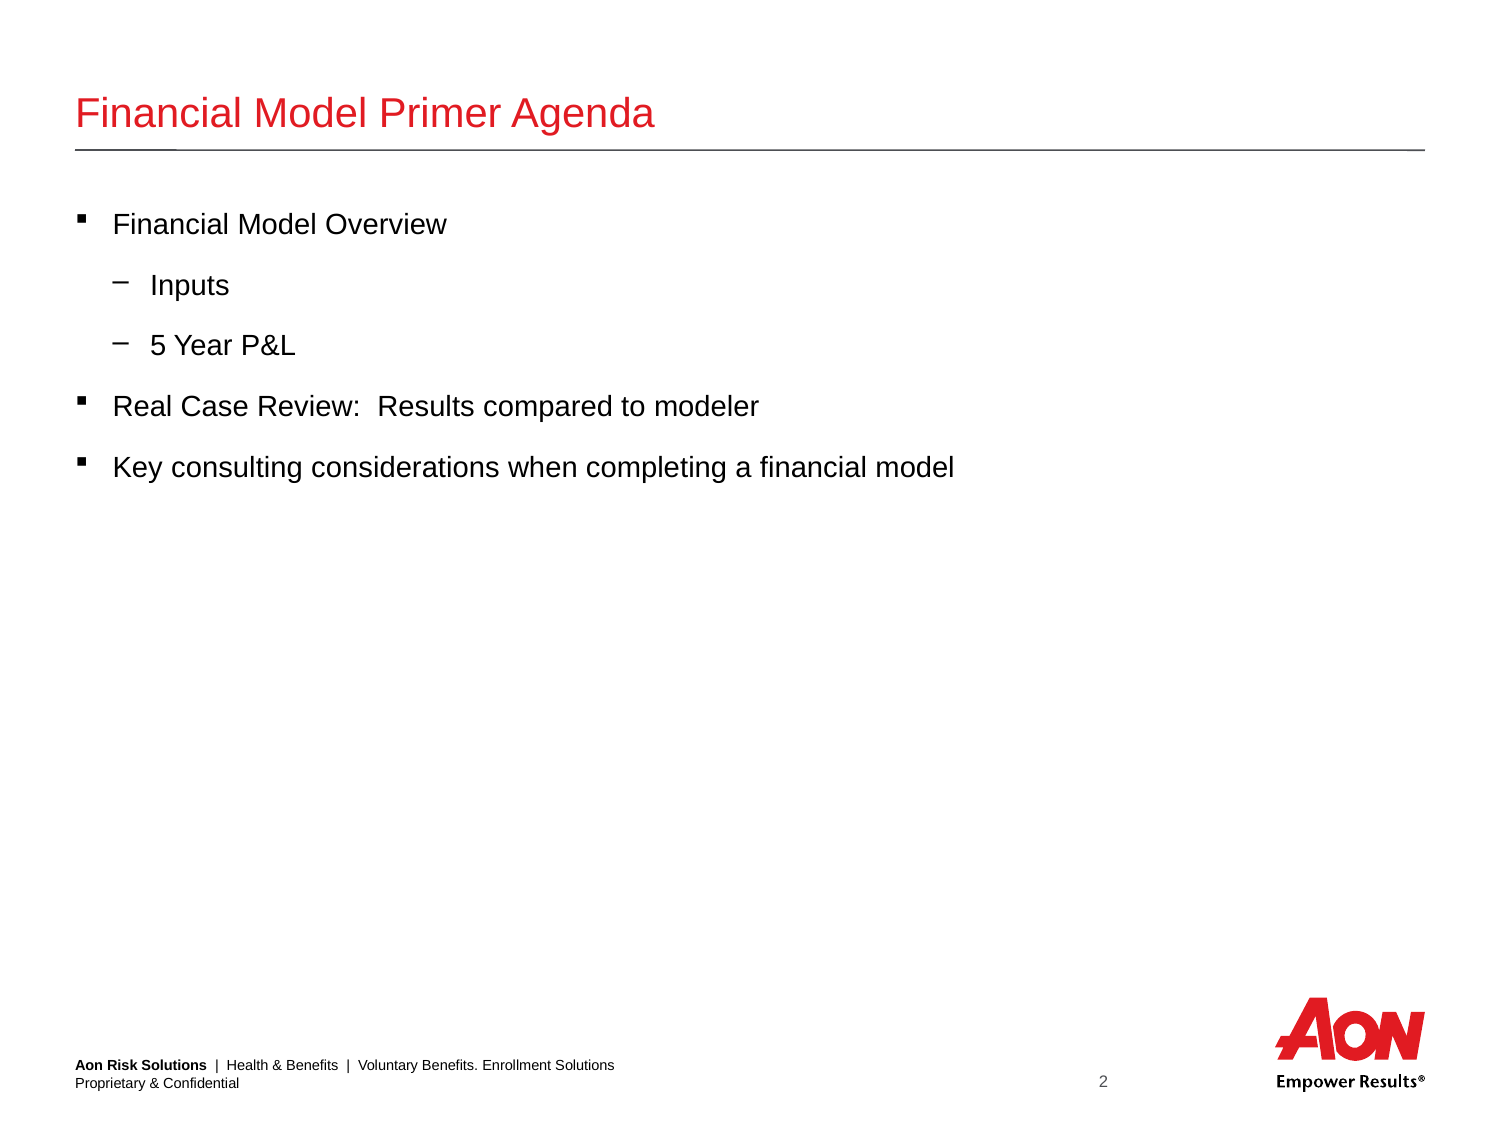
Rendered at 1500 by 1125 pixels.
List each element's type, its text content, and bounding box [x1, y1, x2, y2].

title Financial Model Primer Agenda [74, 49, 1426, 136]
list Financial Model Overview Inputs 5 Year P&L Real Case Review: Results compared to modeler Key consulting considerations when completing a financial model [74, 187, 1426, 1001]
